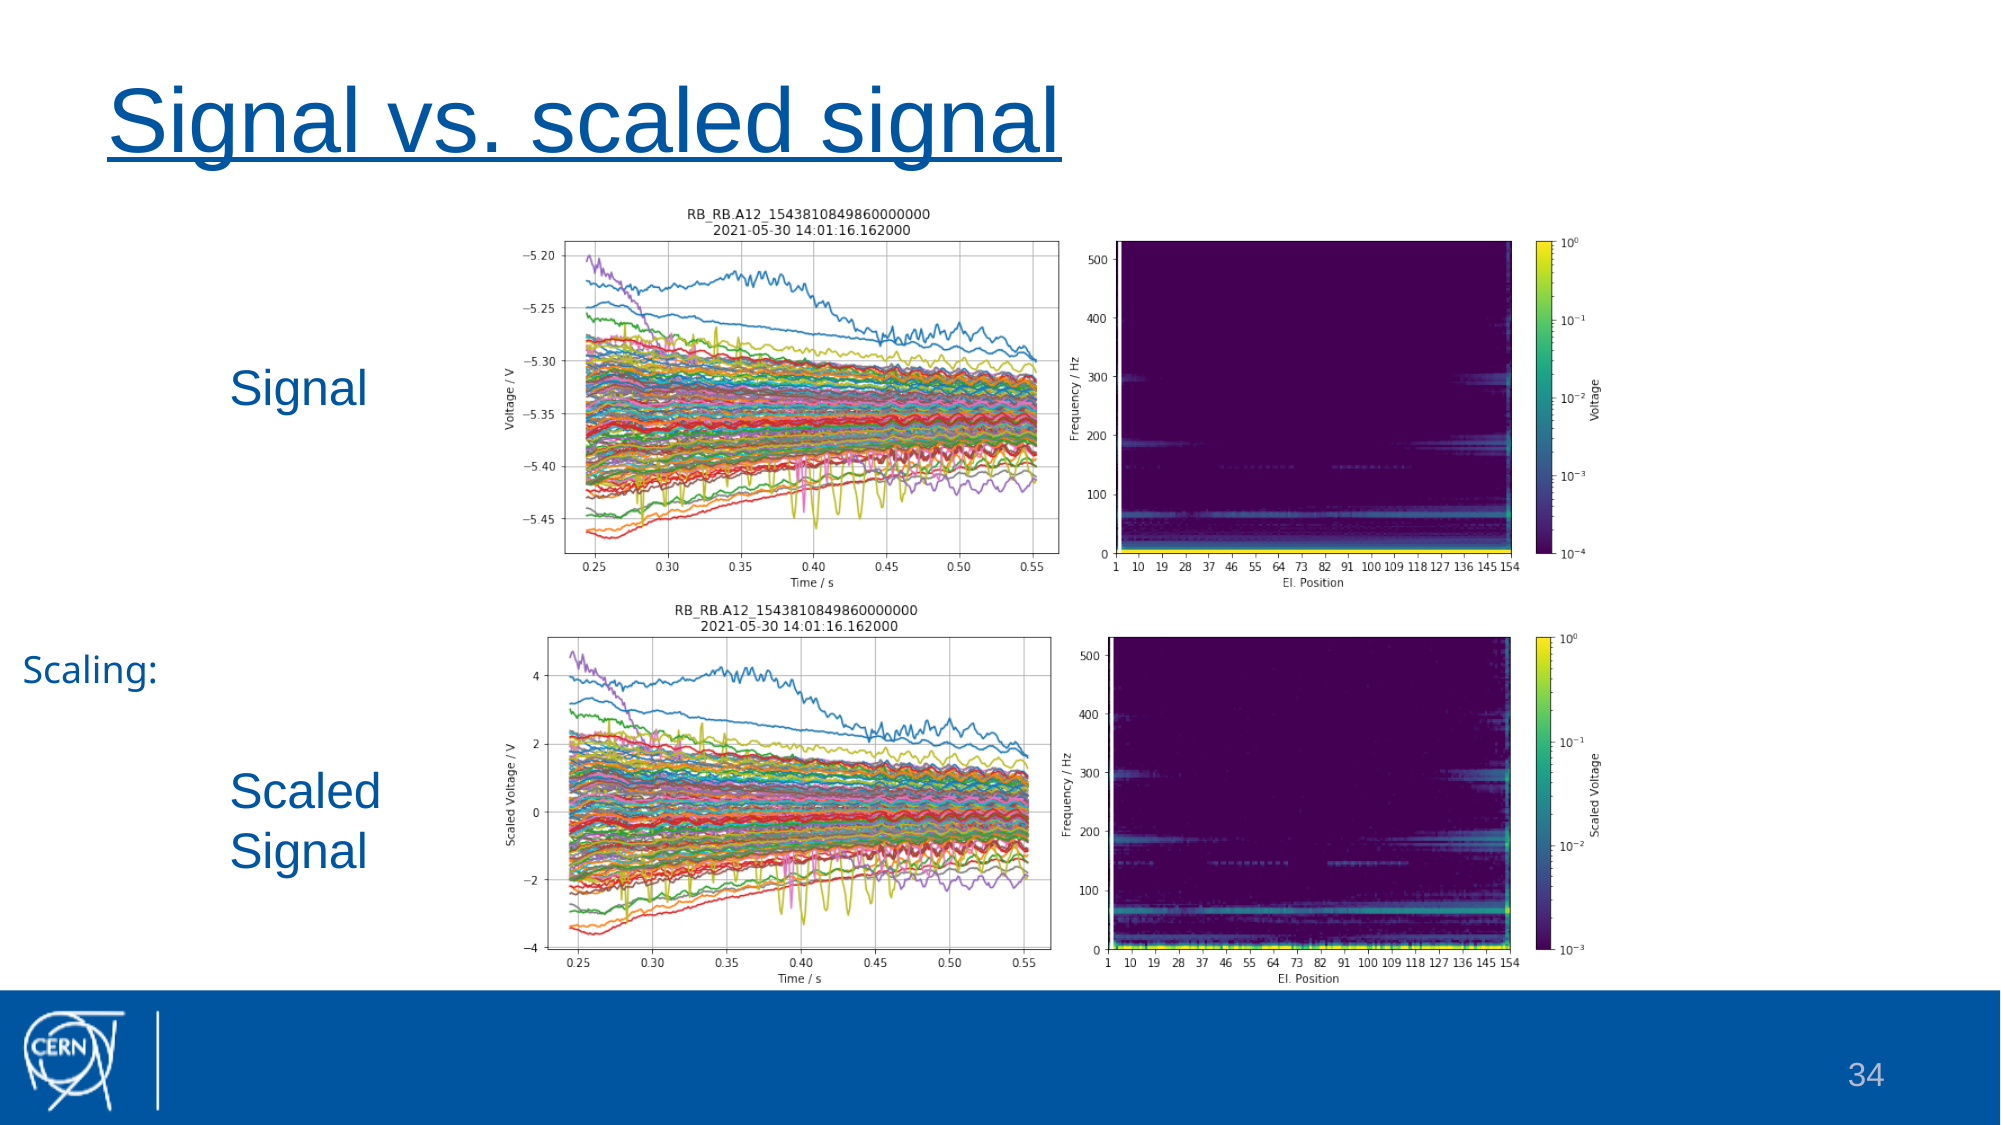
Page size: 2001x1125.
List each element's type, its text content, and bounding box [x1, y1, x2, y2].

title Signal vs. scaled signal [99, 38, 1900, 193]
slide_number 34 [1790, 1042, 1900, 1103]
picture [498, 199, 1610, 590]
text_box Signal [214, 347, 391, 423]
text_box Scaled Signal [214, 750, 488, 886]
picture [499, 595, 1610, 992]
